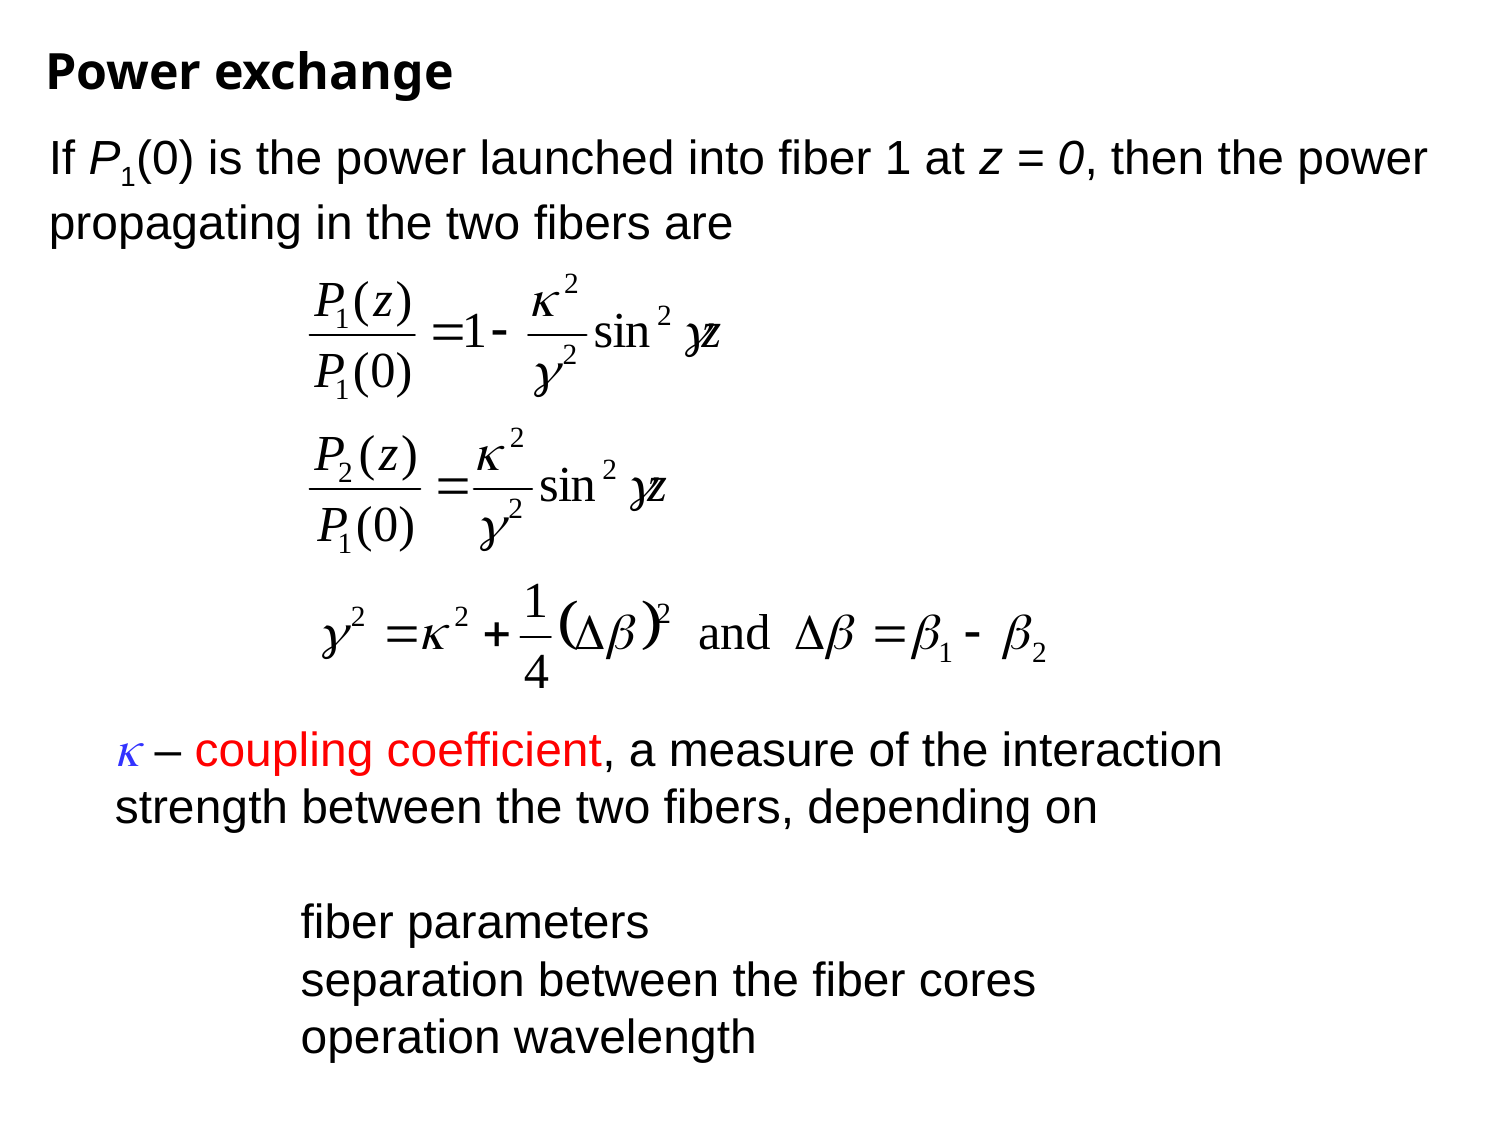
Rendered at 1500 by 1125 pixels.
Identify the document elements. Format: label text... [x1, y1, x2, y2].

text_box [300, 262, 1058, 700]
text_box Power exchange [30, 31, 469, 107]
text_box k – coupling coefficient, a measure of the interaction strength between the two fibers, depending on fiber parameters separation between the fiber cores operation wavelength [100, 711, 1282, 1071]
text_box If P1(0) is the power launched into fiber 1 at z = 0, then the power propagating in the two fibers are [33, 119, 1499, 257]
